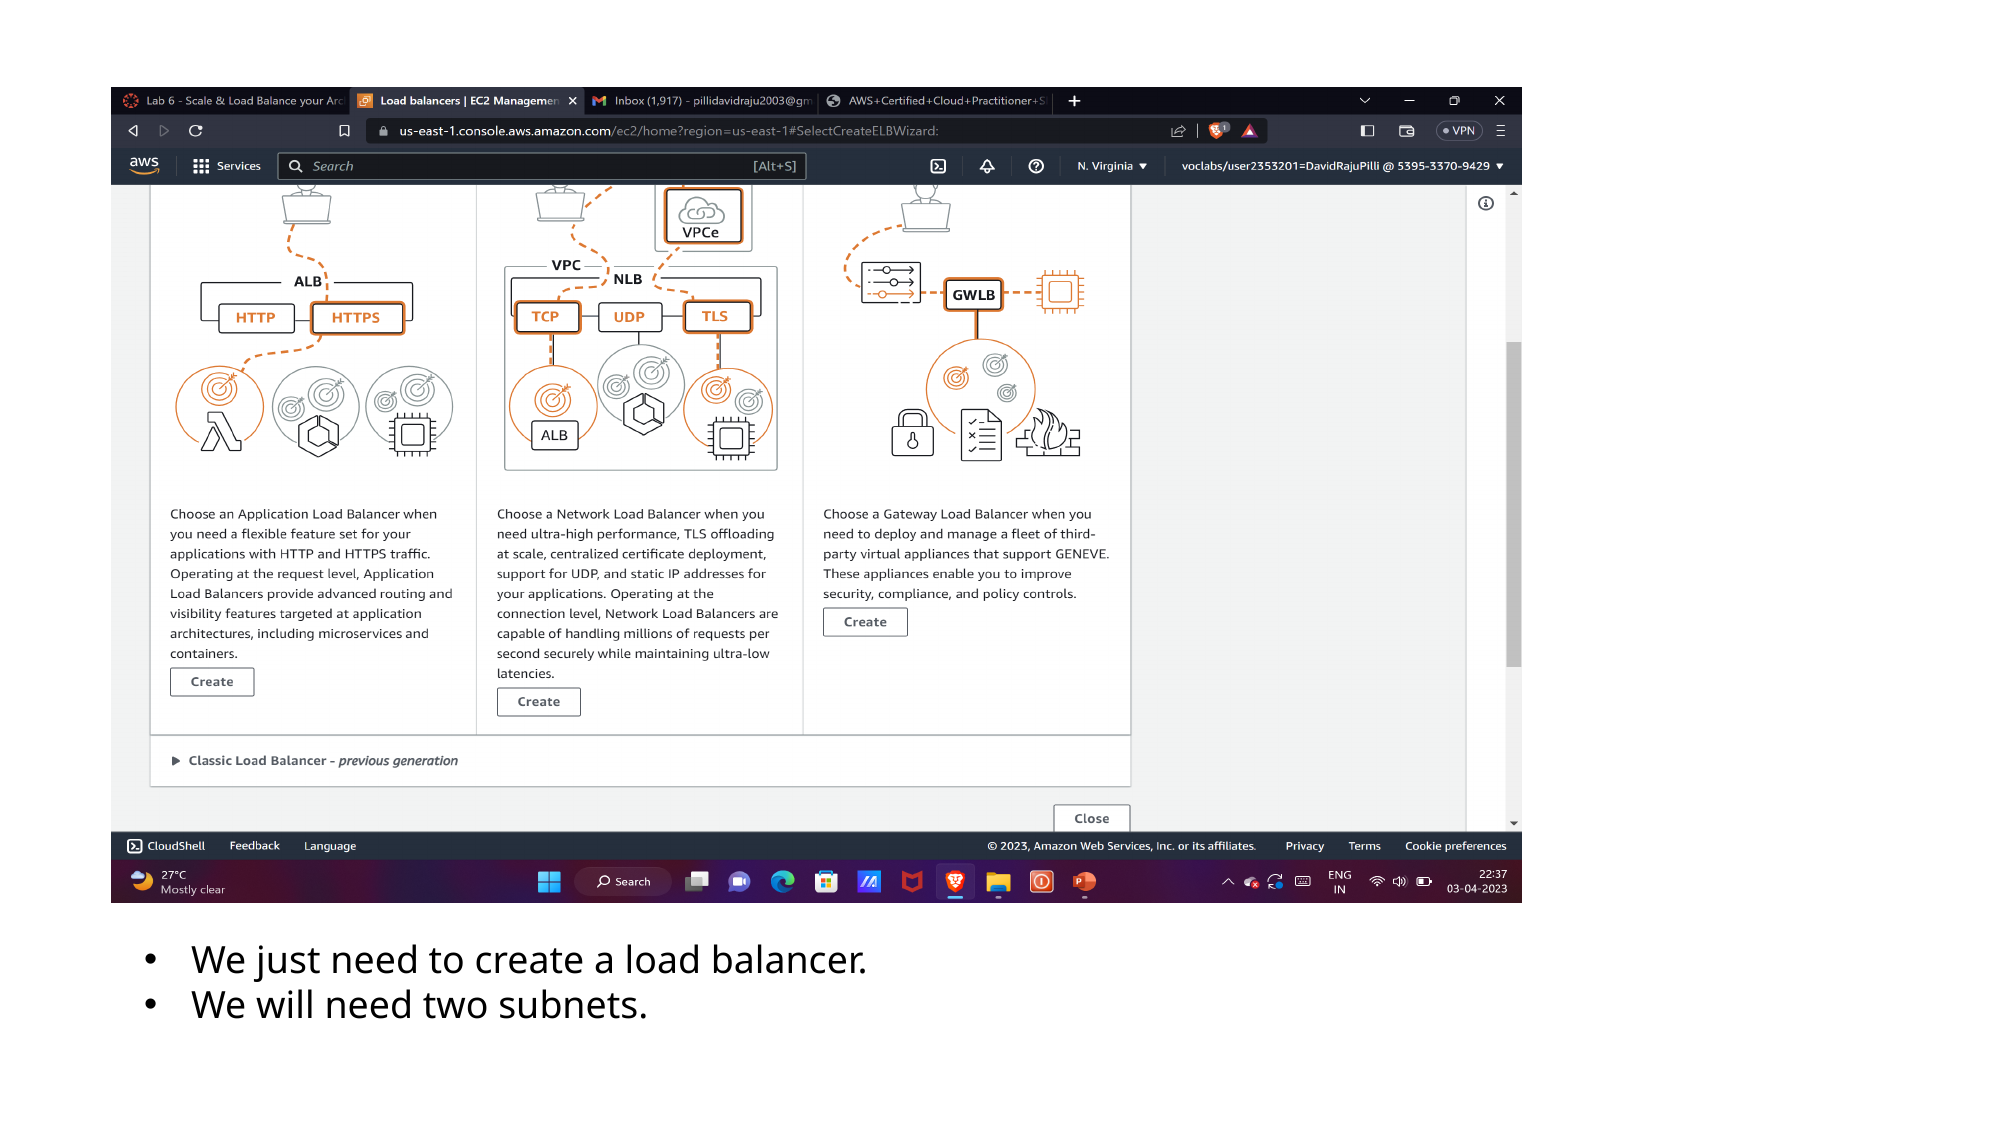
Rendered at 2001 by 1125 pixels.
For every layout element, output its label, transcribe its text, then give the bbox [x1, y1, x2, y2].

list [110, 87, 1522, 903]
text_box We just need to create a load balancer. We will need two subnets. [129, 928, 1524, 1034]
